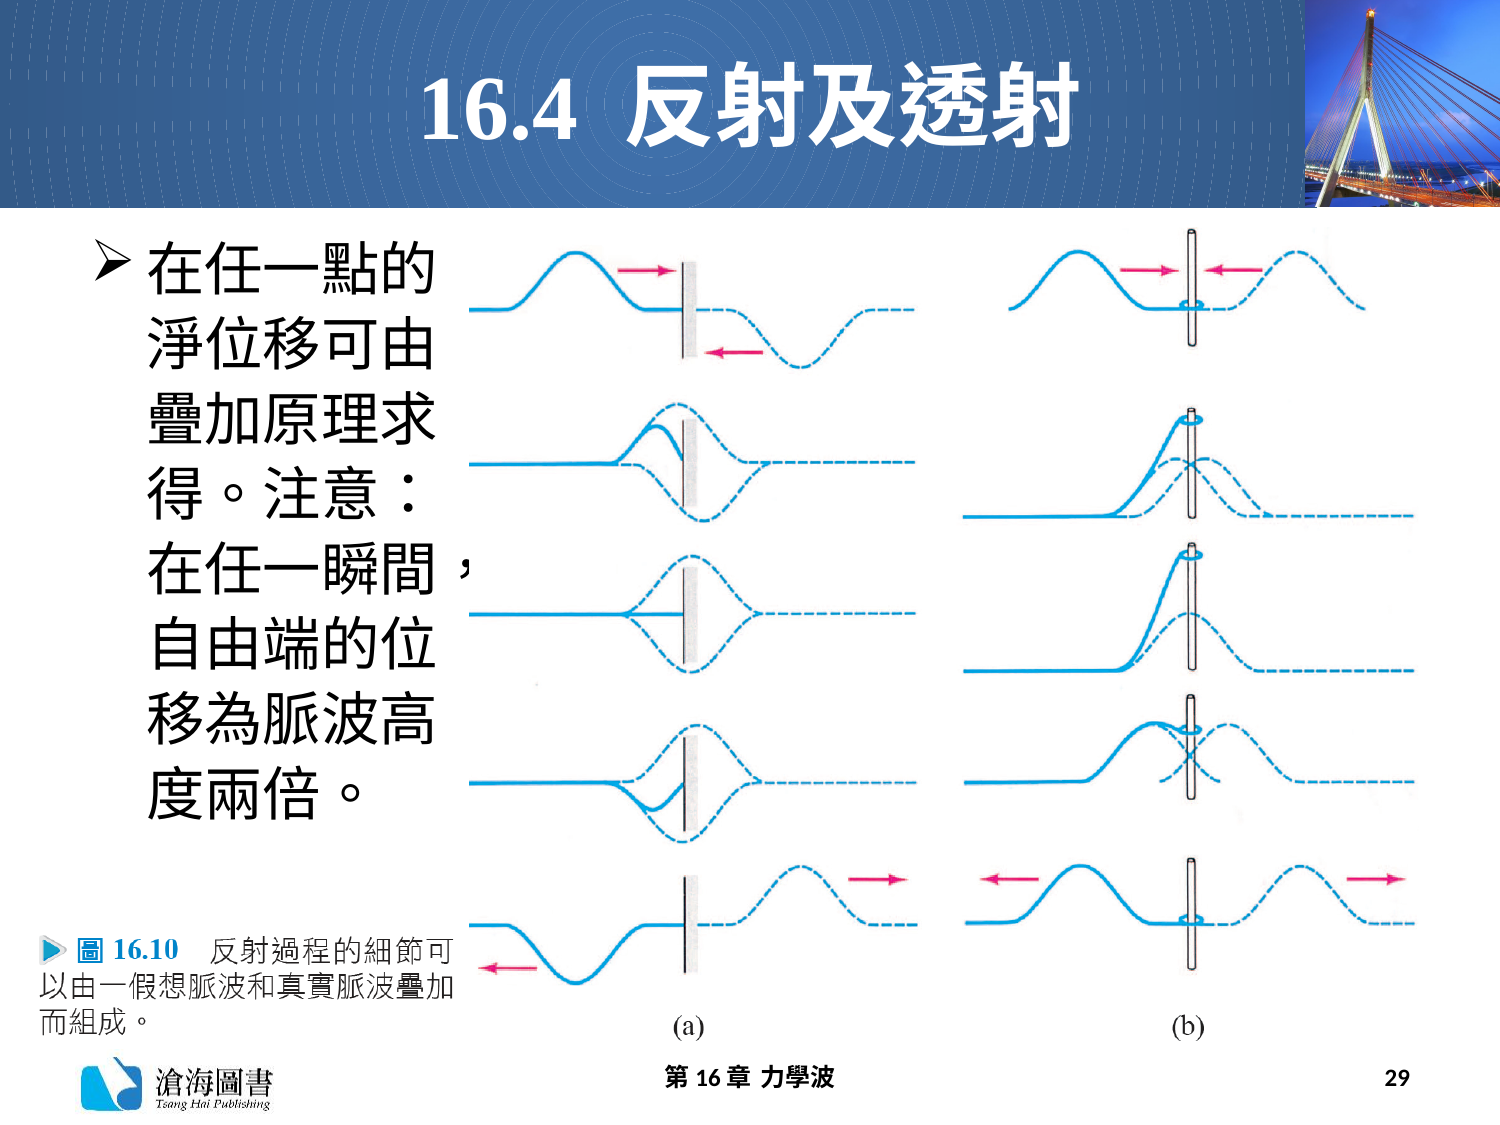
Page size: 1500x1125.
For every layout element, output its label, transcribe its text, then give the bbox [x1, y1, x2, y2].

slide_number 29 [1074, 1052, 1425, 1107]
picture [75, 1049, 274, 1118]
footer 第16章 力學波 [512, 1056, 988, 1107]
picture [29, 928, 457, 1047]
title 16.4 反射及透射 [75, 21, 1425, 185]
list 在任一點的淨位移可由疊加原理求得。注意：在任一瞬間，自由端的位移為脈波高度兩倍。 [75, 219, 467, 1047]
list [469, 219, 1422, 1048]
picture [1305, 0, 1500, 207]
